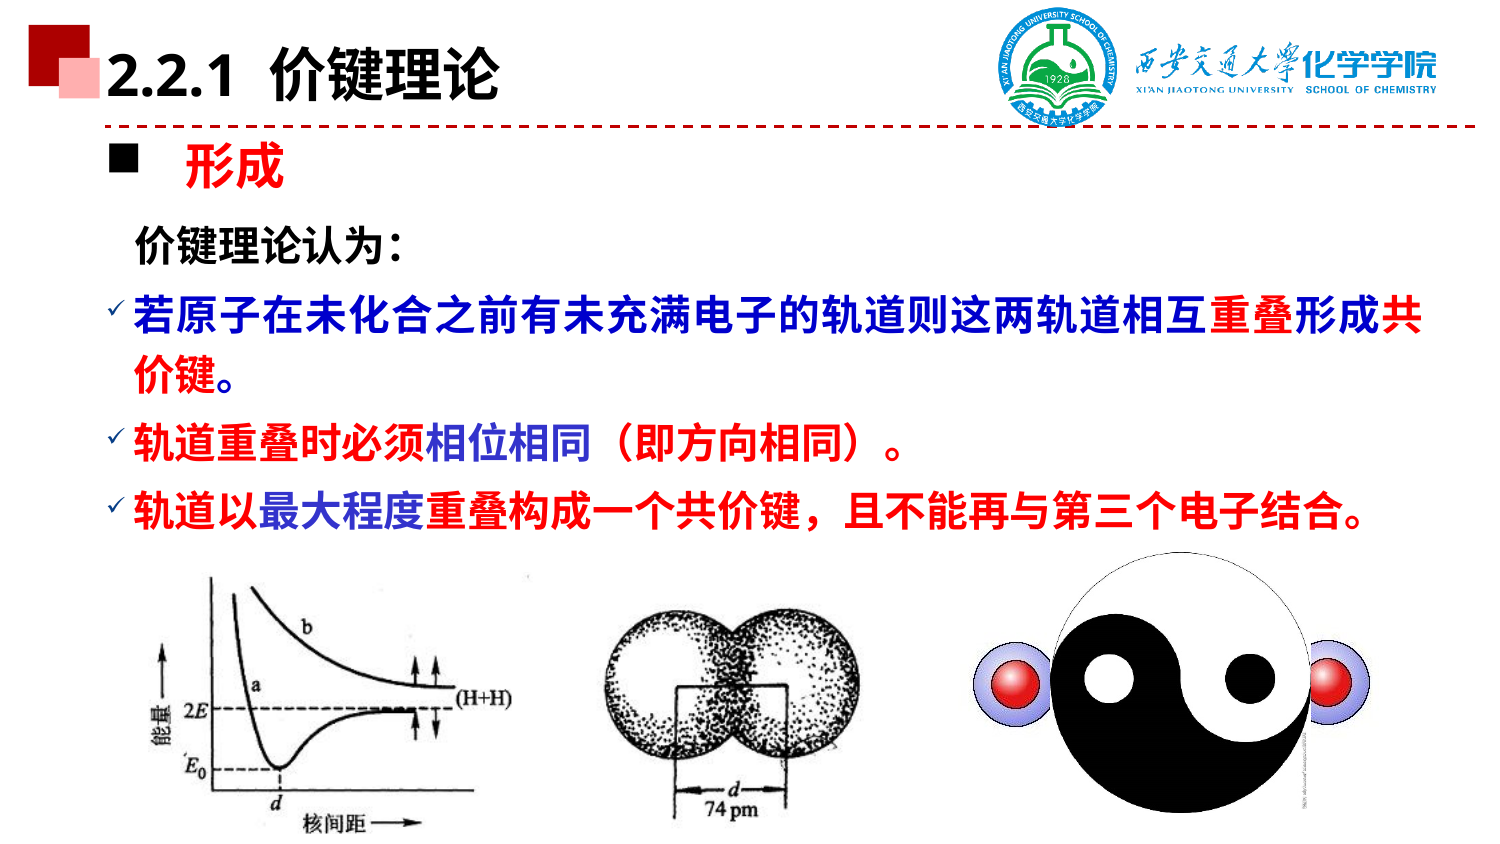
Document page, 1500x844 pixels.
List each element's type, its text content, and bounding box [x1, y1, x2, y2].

picture [127, 572, 868, 834]
picture [952, 552, 1400, 813]
text_box 价键理论认为： 若原子在未化合之前有未充满电子的轨道则这两轨道相互重叠形成共价键。 轨道重叠时必须相位相同（即方向相同）。 轨道以最大程度重叠构成一个共价键，且不能再与第三个电子结合。 [91, 202, 1438, 601]
picture [998, 7, 1049, 57]
picture [998, 7, 1436, 127]
text_box 2.2.1 价键理论 [91, 30, 904, 116]
text_box 形成 [91, 127, 926, 202]
